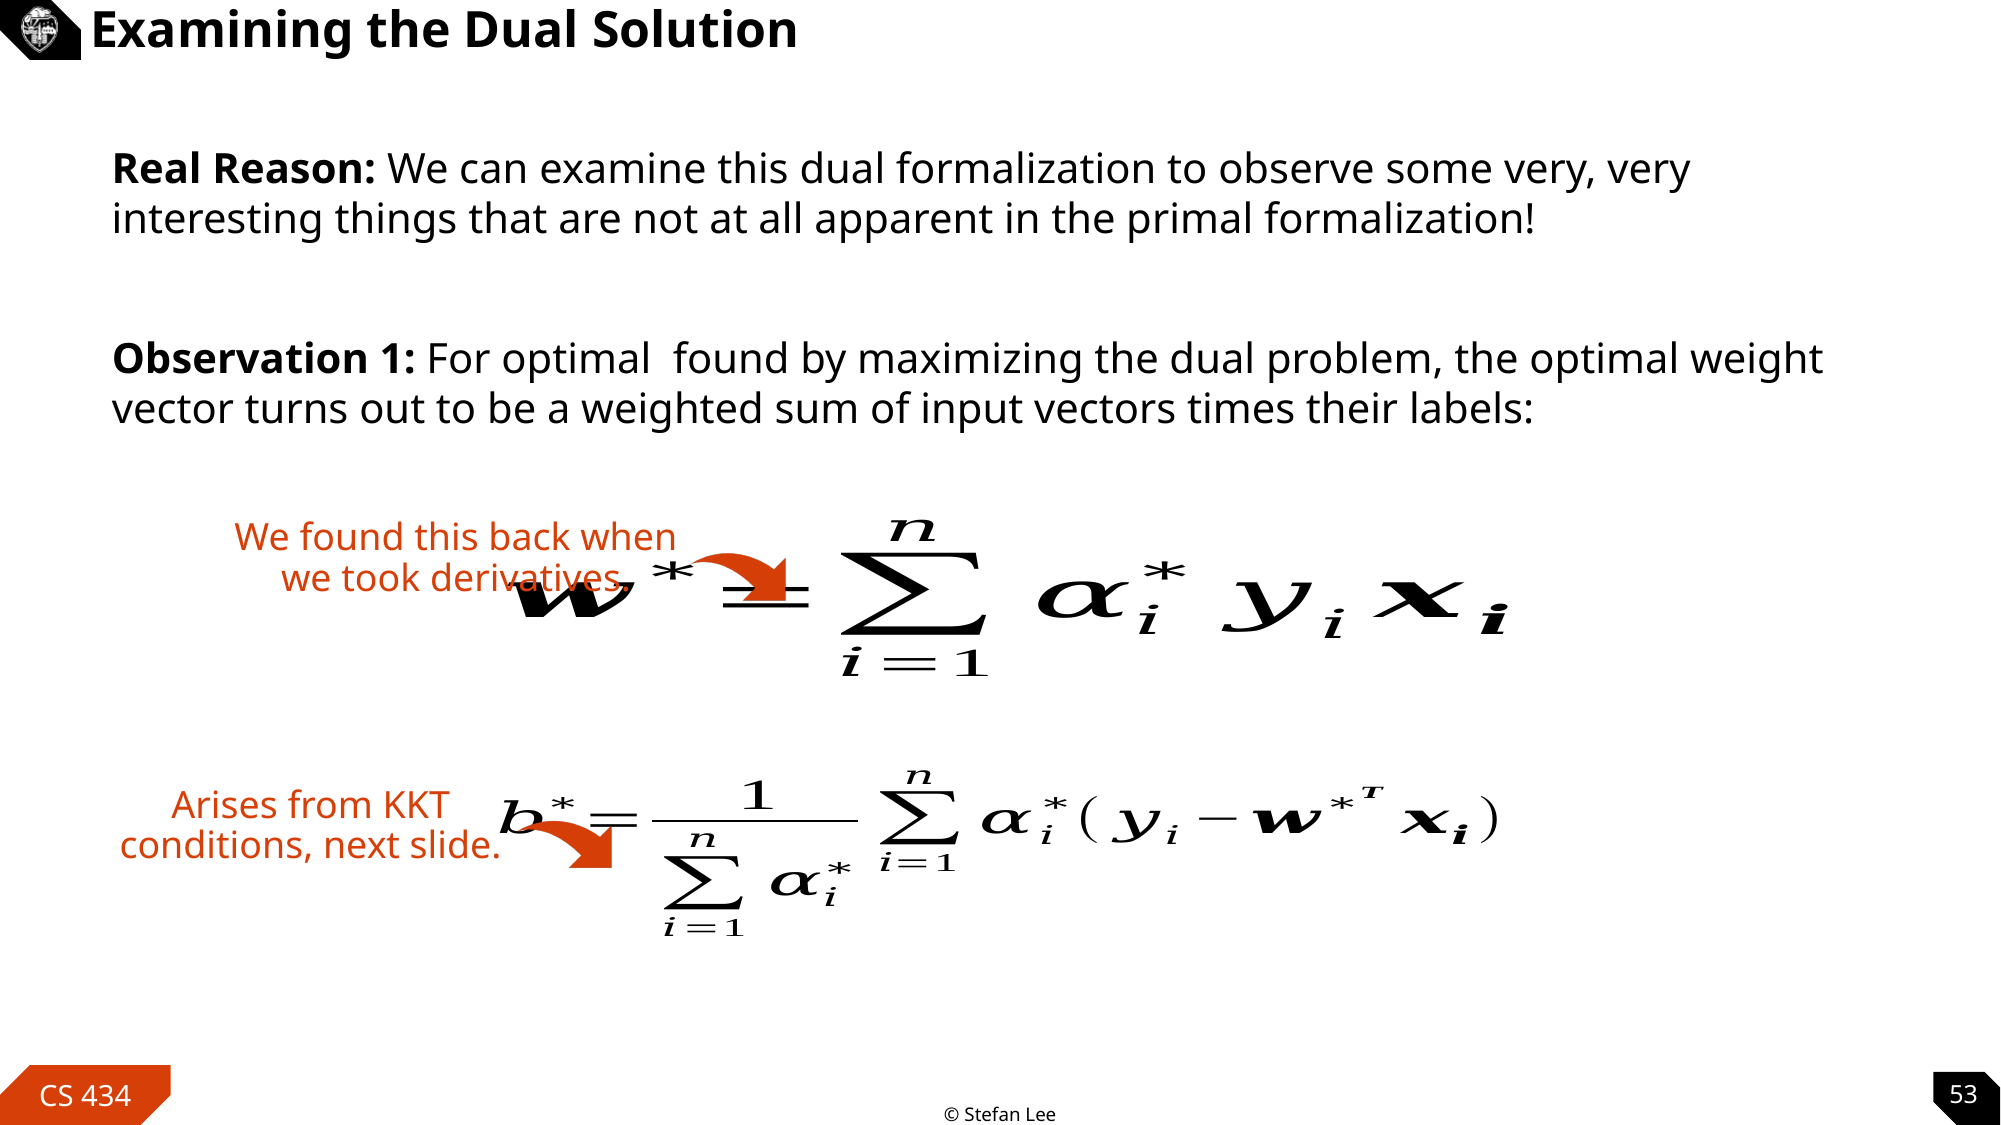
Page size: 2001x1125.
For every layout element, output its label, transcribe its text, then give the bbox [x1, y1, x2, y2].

picture [503, 783, 624, 904]
picture [677, 516, 798, 637]
text_box We found this back when we took derivatives. [214, 510, 698, 607]
text_box Arises from KKT conditions, next slide. [97, 778, 525, 875]
title Examining the Dual Solution [0, 1, 1699, 61]
text_box Real Reason: We can examine this dual formalization to observe some very, very interesting things that are not at all apparent in the primal formalization! [96, 134, 1879, 249]
slide_number 53 [1933, 1071, 1994, 1119]
